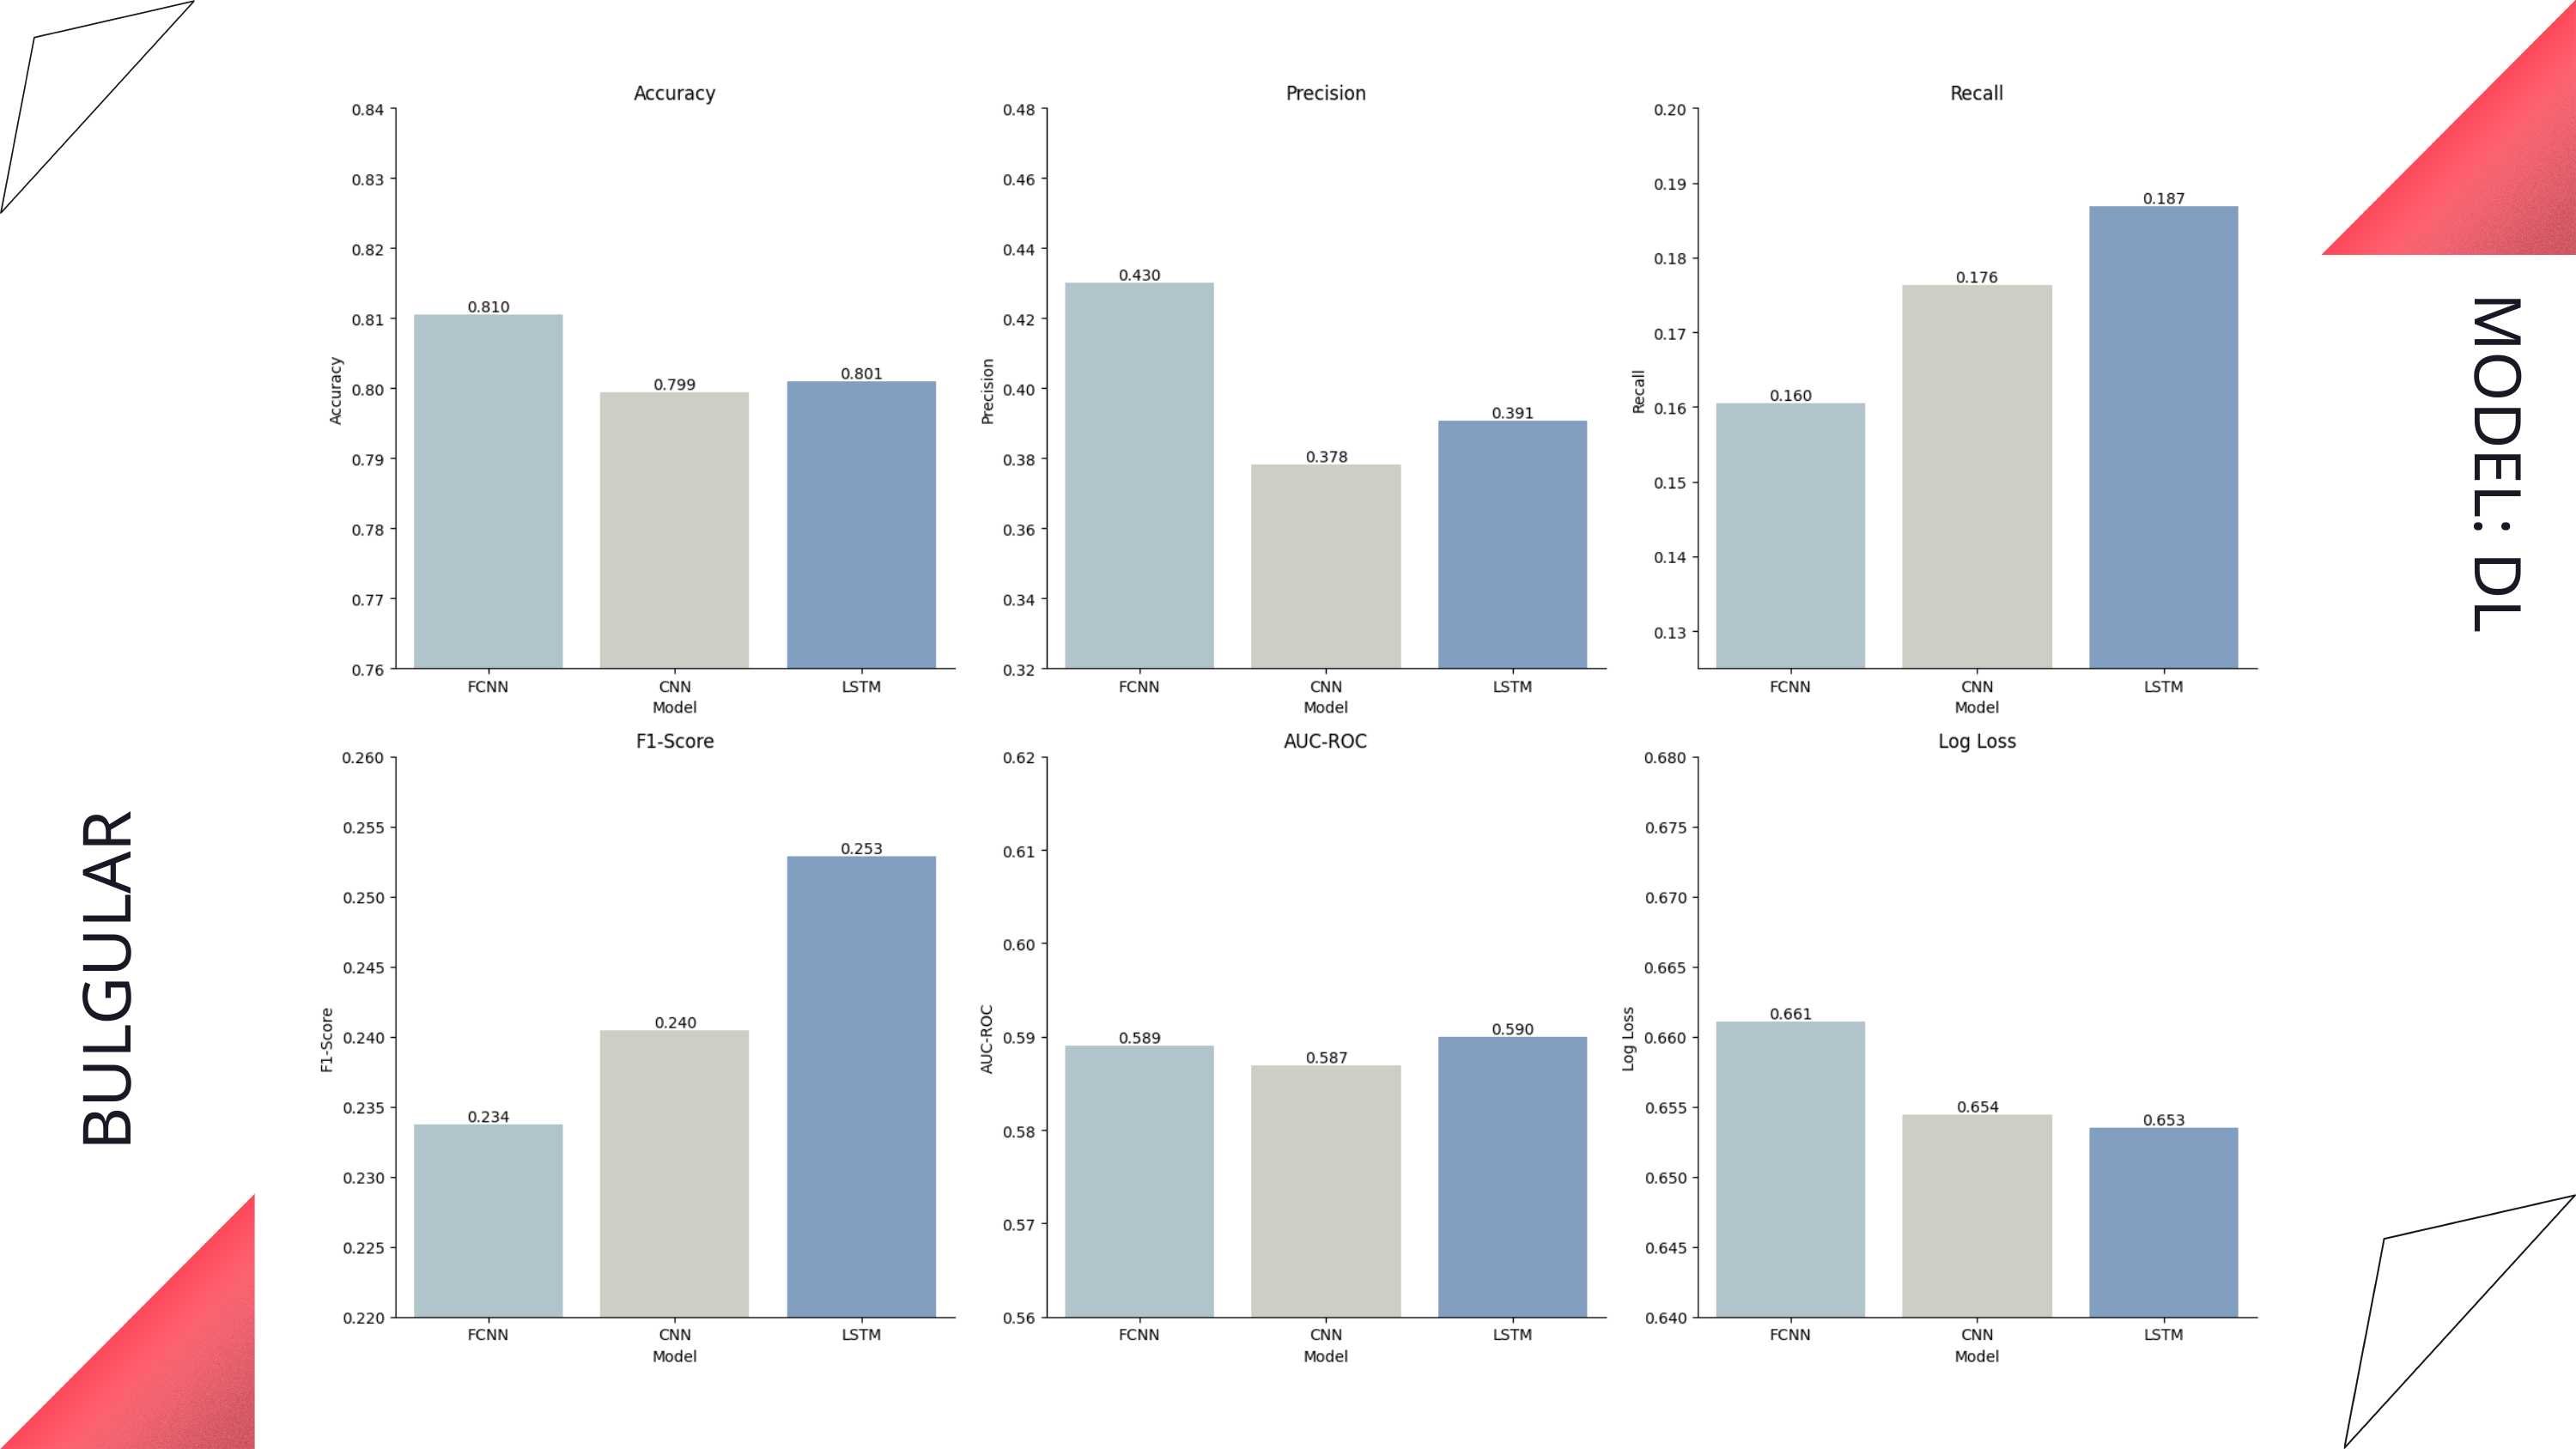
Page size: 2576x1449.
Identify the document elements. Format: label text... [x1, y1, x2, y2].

text_box [2321, 0, 2576, 255]
text_box [0, 0, 195, 214]
text_box [0, 1193, 255, 1449]
text_box BULGULAR [70, 767, 144, 1194]
text_box [309, 74, 2267, 1375]
text_box [2343, 1194, 2576, 1449]
text_box MODEL: DL [2462, 144, 2533, 782]
